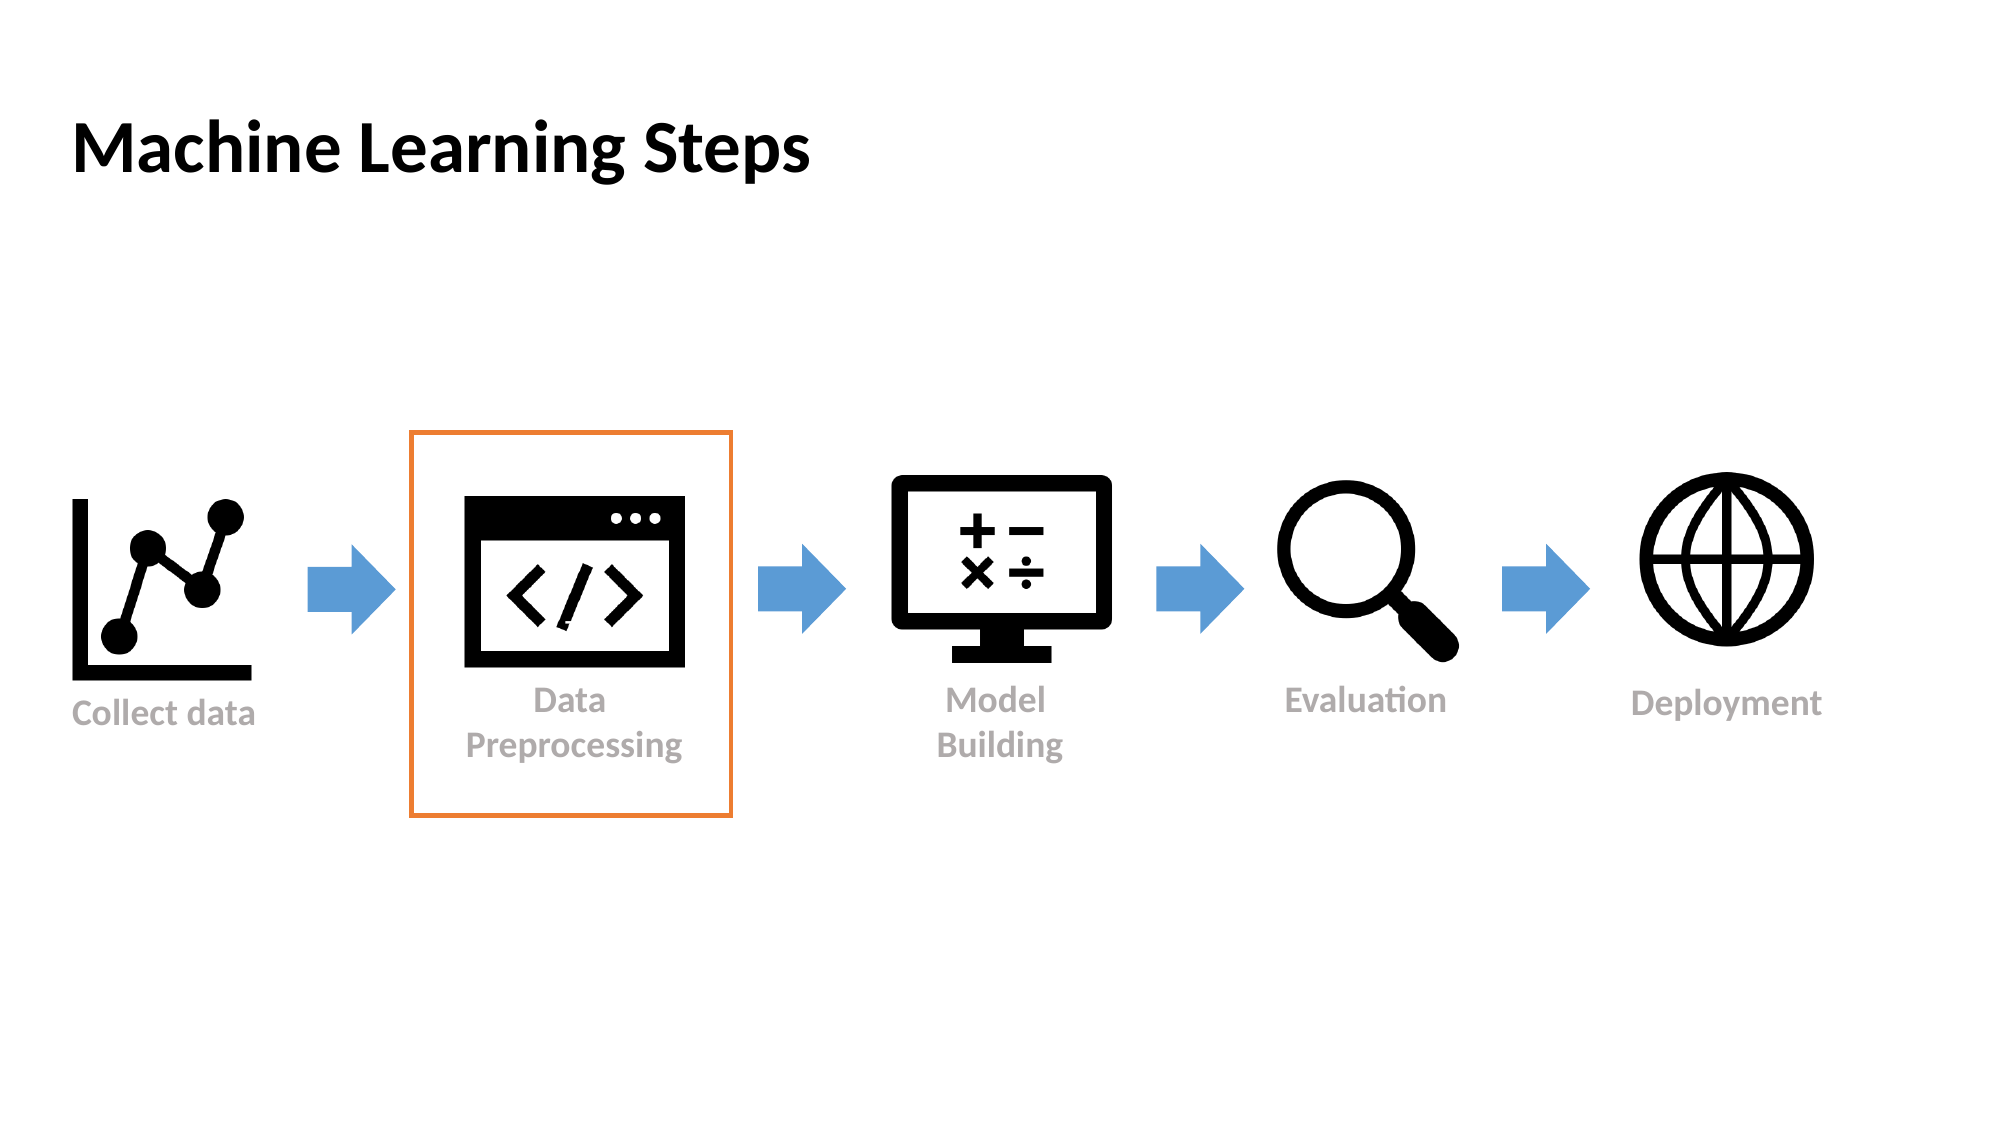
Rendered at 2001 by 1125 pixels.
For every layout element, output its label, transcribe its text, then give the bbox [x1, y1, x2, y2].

picture [1616, 449, 1837, 669]
text_box [306, 541, 398, 637]
picture [1257, 460, 1478, 681]
text_box Evaluation [1269, 681, 1463, 728]
text_box [757, 541, 848, 637]
text_box [1155, 541, 1246, 637]
picture [441, 449, 707, 714]
picture [36, 465, 285, 714]
picture [869, 436, 1134, 701]
text_box Machine Learning Steps [56, 90, 828, 285]
text_box [1501, 541, 1592, 637]
text_box Model Building [921, 701, 1078, 773]
text_box Deployment [1615, 670, 1838, 731]
text_box Collect data [57, 714, 272, 831]
text_box z [411, 431, 732, 817]
